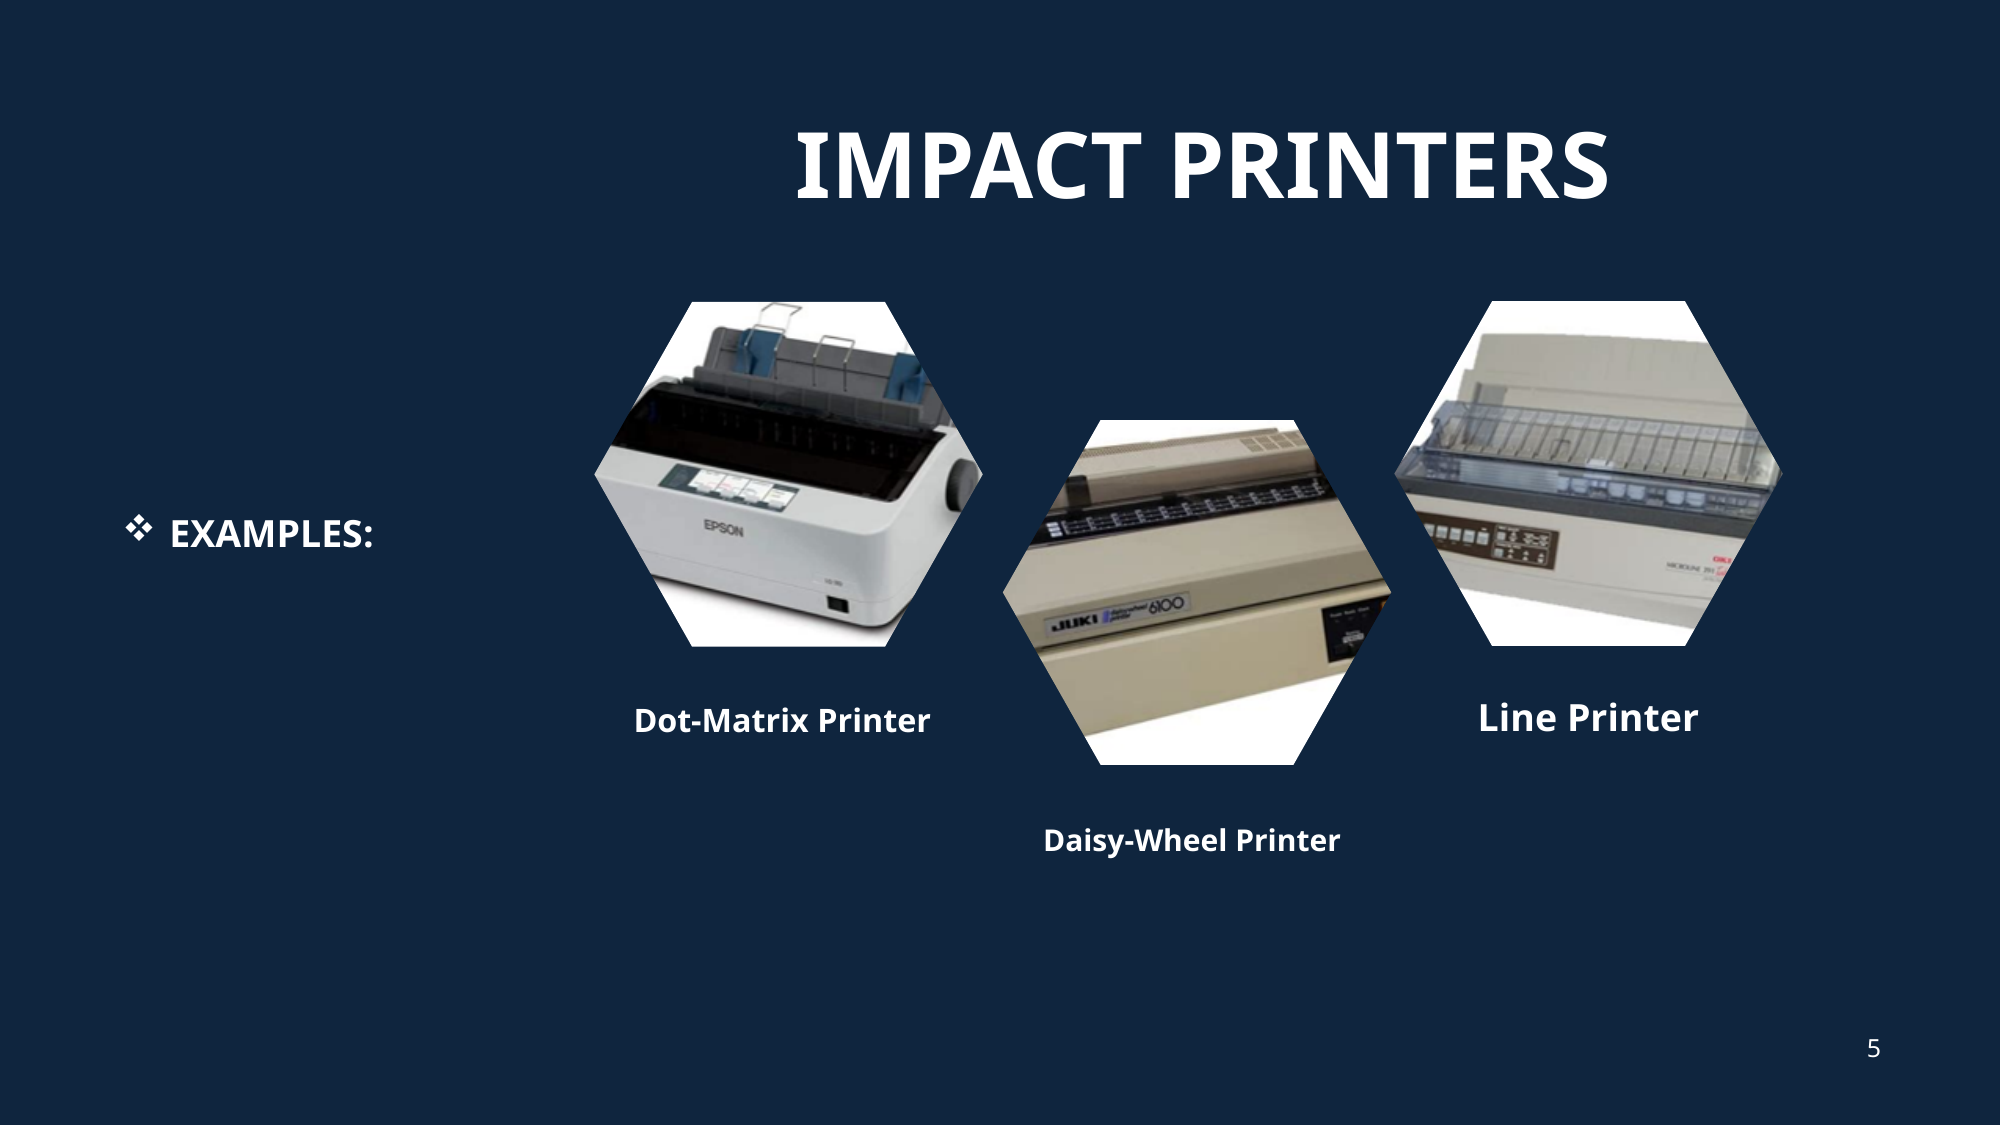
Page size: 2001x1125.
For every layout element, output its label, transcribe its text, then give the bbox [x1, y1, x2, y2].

text_box 5 [1836, 1019, 1912, 1080]
list EXAMPLES: [53, 420, 443, 563]
title IMPACT PRINTERS [544, 59, 1863, 278]
picture [1002, 419, 1392, 765]
picture [594, 301, 983, 647]
picture [1394, 301, 1783, 647]
list Line Printer [1416, 663, 1761, 747]
list Dot-Matrix Printer [610, 663, 955, 747]
list Daisy-Wheel Printer [1020, 781, 1365, 865]
